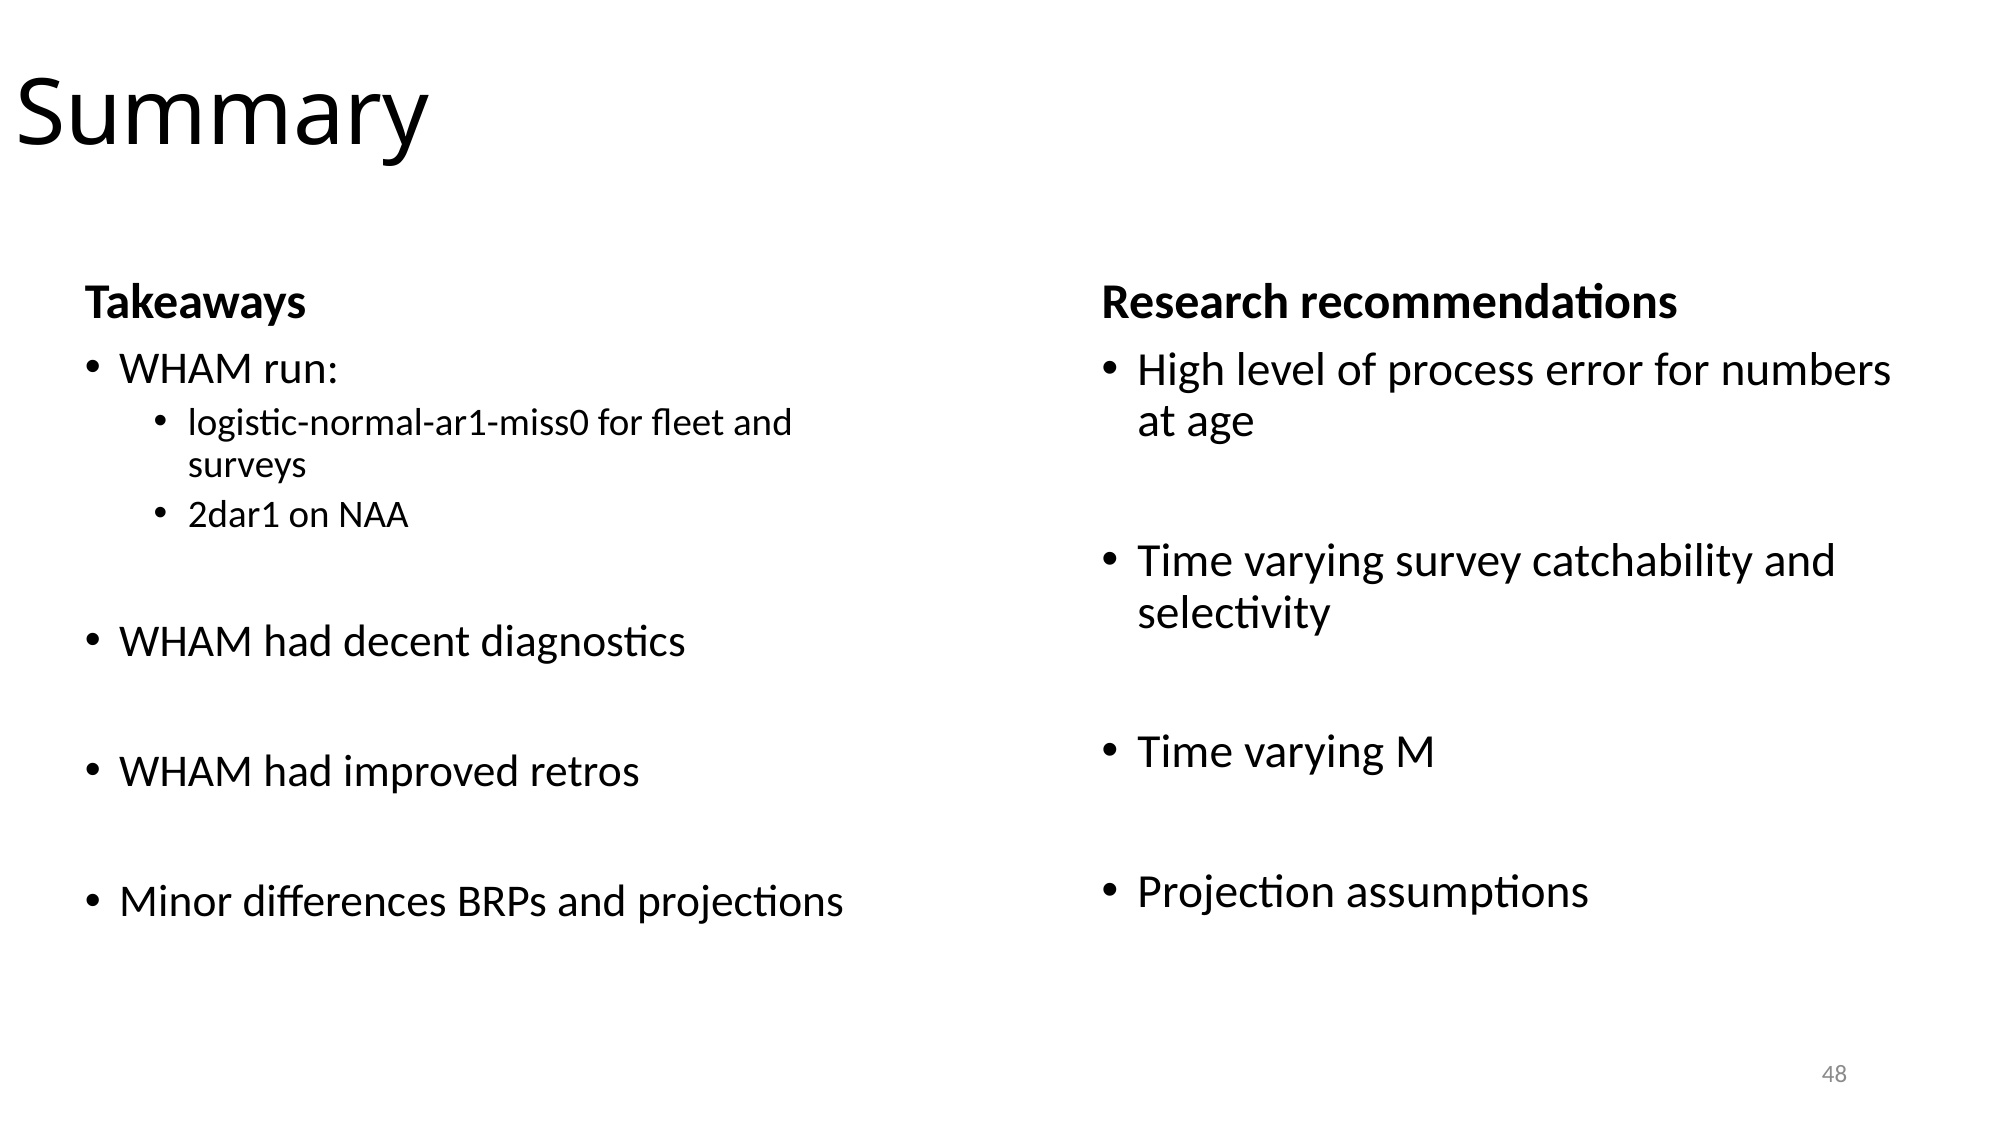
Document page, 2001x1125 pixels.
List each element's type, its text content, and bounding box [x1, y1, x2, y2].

list Takeaways [69, 201, 916, 336]
list High level of process error for numbers at age Time varying survey catchability and selectivity Time varying M Projection assumptions [1086, 336, 1937, 927]
title Summary [0, 6, 1725, 225]
slide_number 48 [1412, 1042, 1863, 1103]
list WHAM run: logistic-normal-ar1-miss0 for fleet and surveys 2dar1 on NAA WHAM had decent diagnostics WHAM had improved retros Minor differences BRPs and projections [69, 336, 916, 942]
list Research recommendations [1086, 201, 1937, 336]
